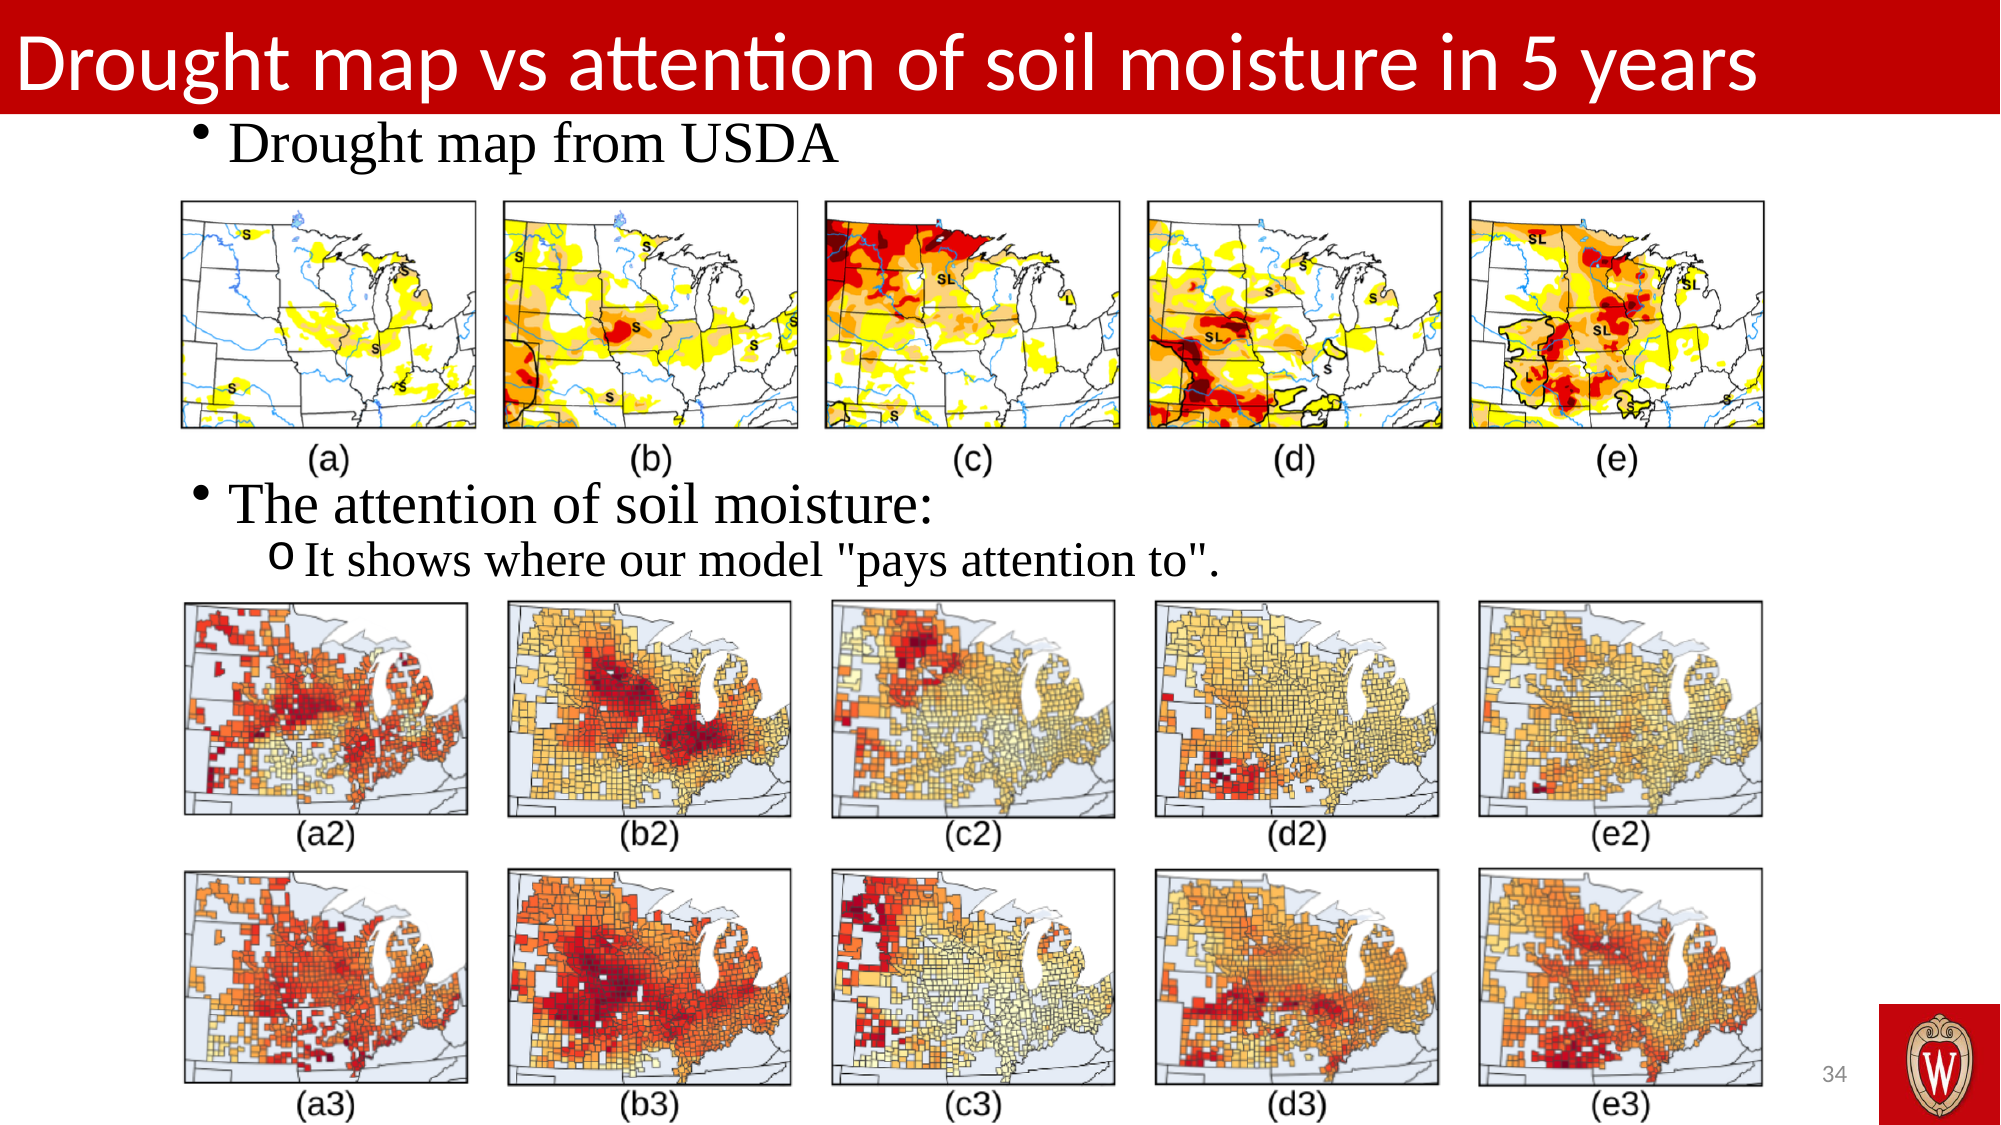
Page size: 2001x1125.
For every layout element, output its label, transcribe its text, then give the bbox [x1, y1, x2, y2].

text_box Drought map vs attention of soil moisture in 5 years [0, 0, 2000, 115]
slide_number 34 [1773, 1042, 1863, 1103]
picture [175, 589, 1773, 1125]
picture [175, 191, 1773, 482]
text_box Drought map from USDA The attention of soil moisture:​ It shows where our model "pays attention to". [176, 115, 2000, 594]
picture [1879, 1004, 2000, 1125]
